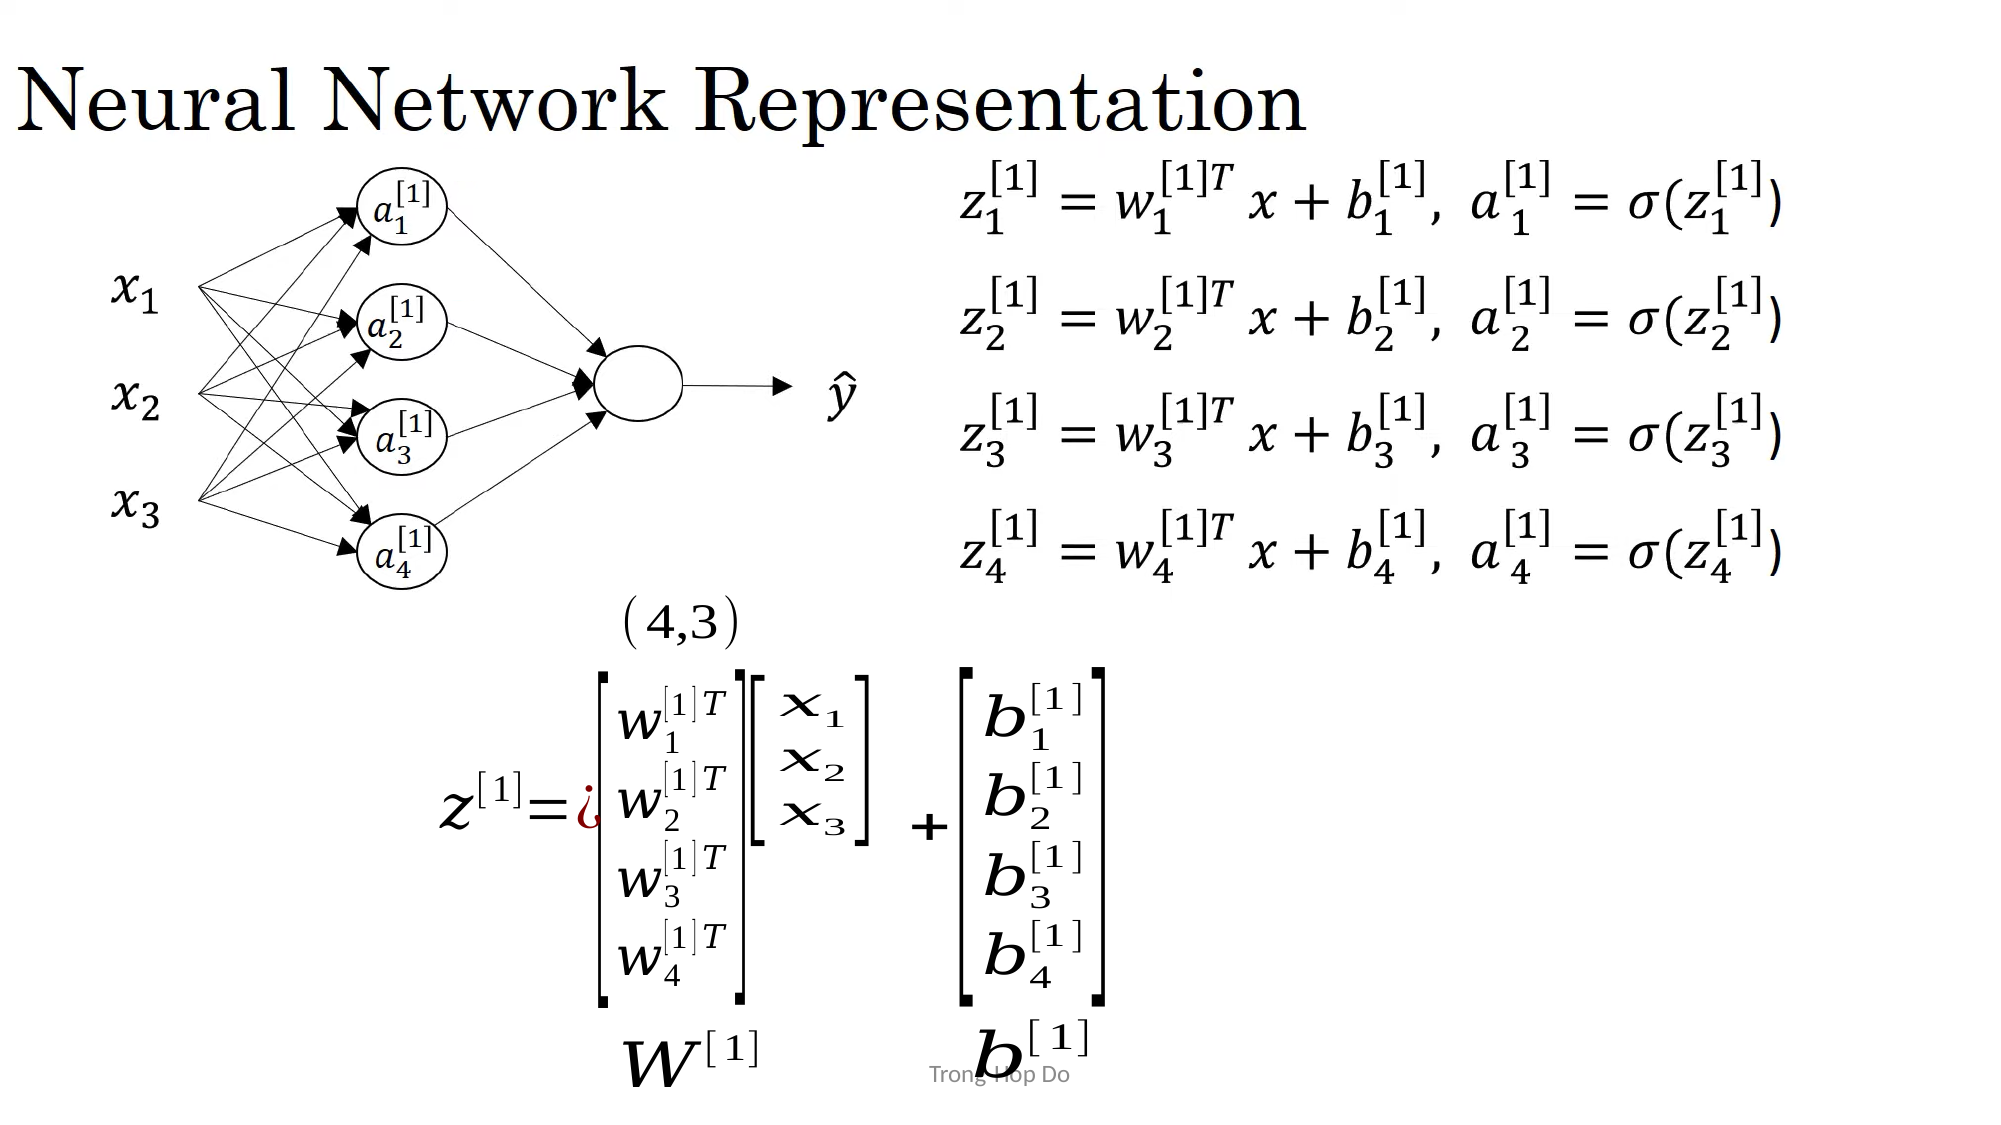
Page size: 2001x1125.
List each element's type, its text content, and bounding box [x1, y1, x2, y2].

picture [0, 0, 1895, 607]
footer Trong-Hop Do [662, 1042, 1338, 1103]
